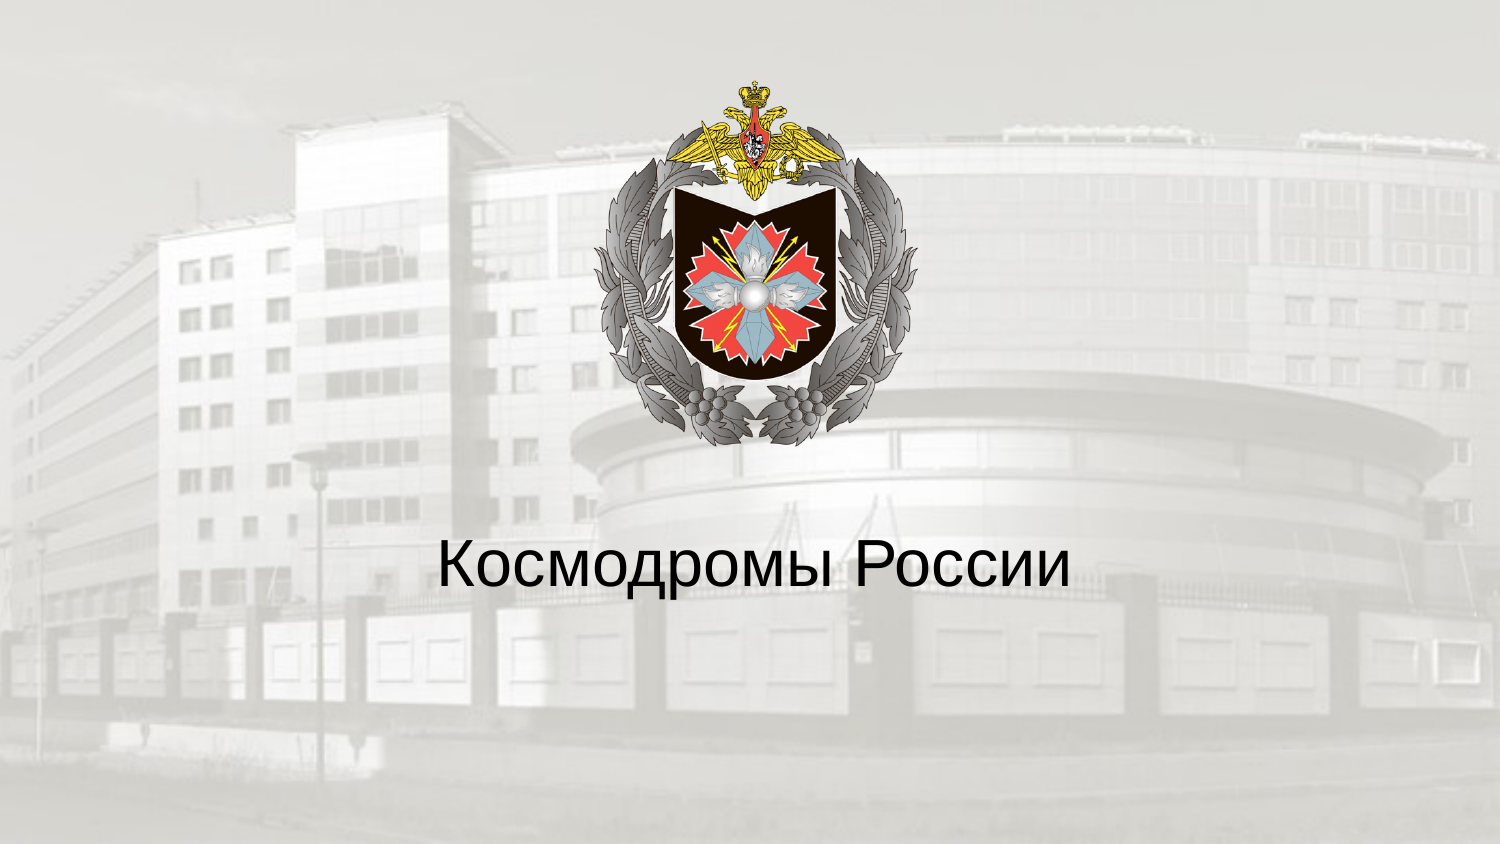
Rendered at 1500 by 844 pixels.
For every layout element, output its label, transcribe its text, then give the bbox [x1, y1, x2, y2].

title Космодромы России [117, 469, 1393, 651]
picture [0, 0, 1500, 844]
